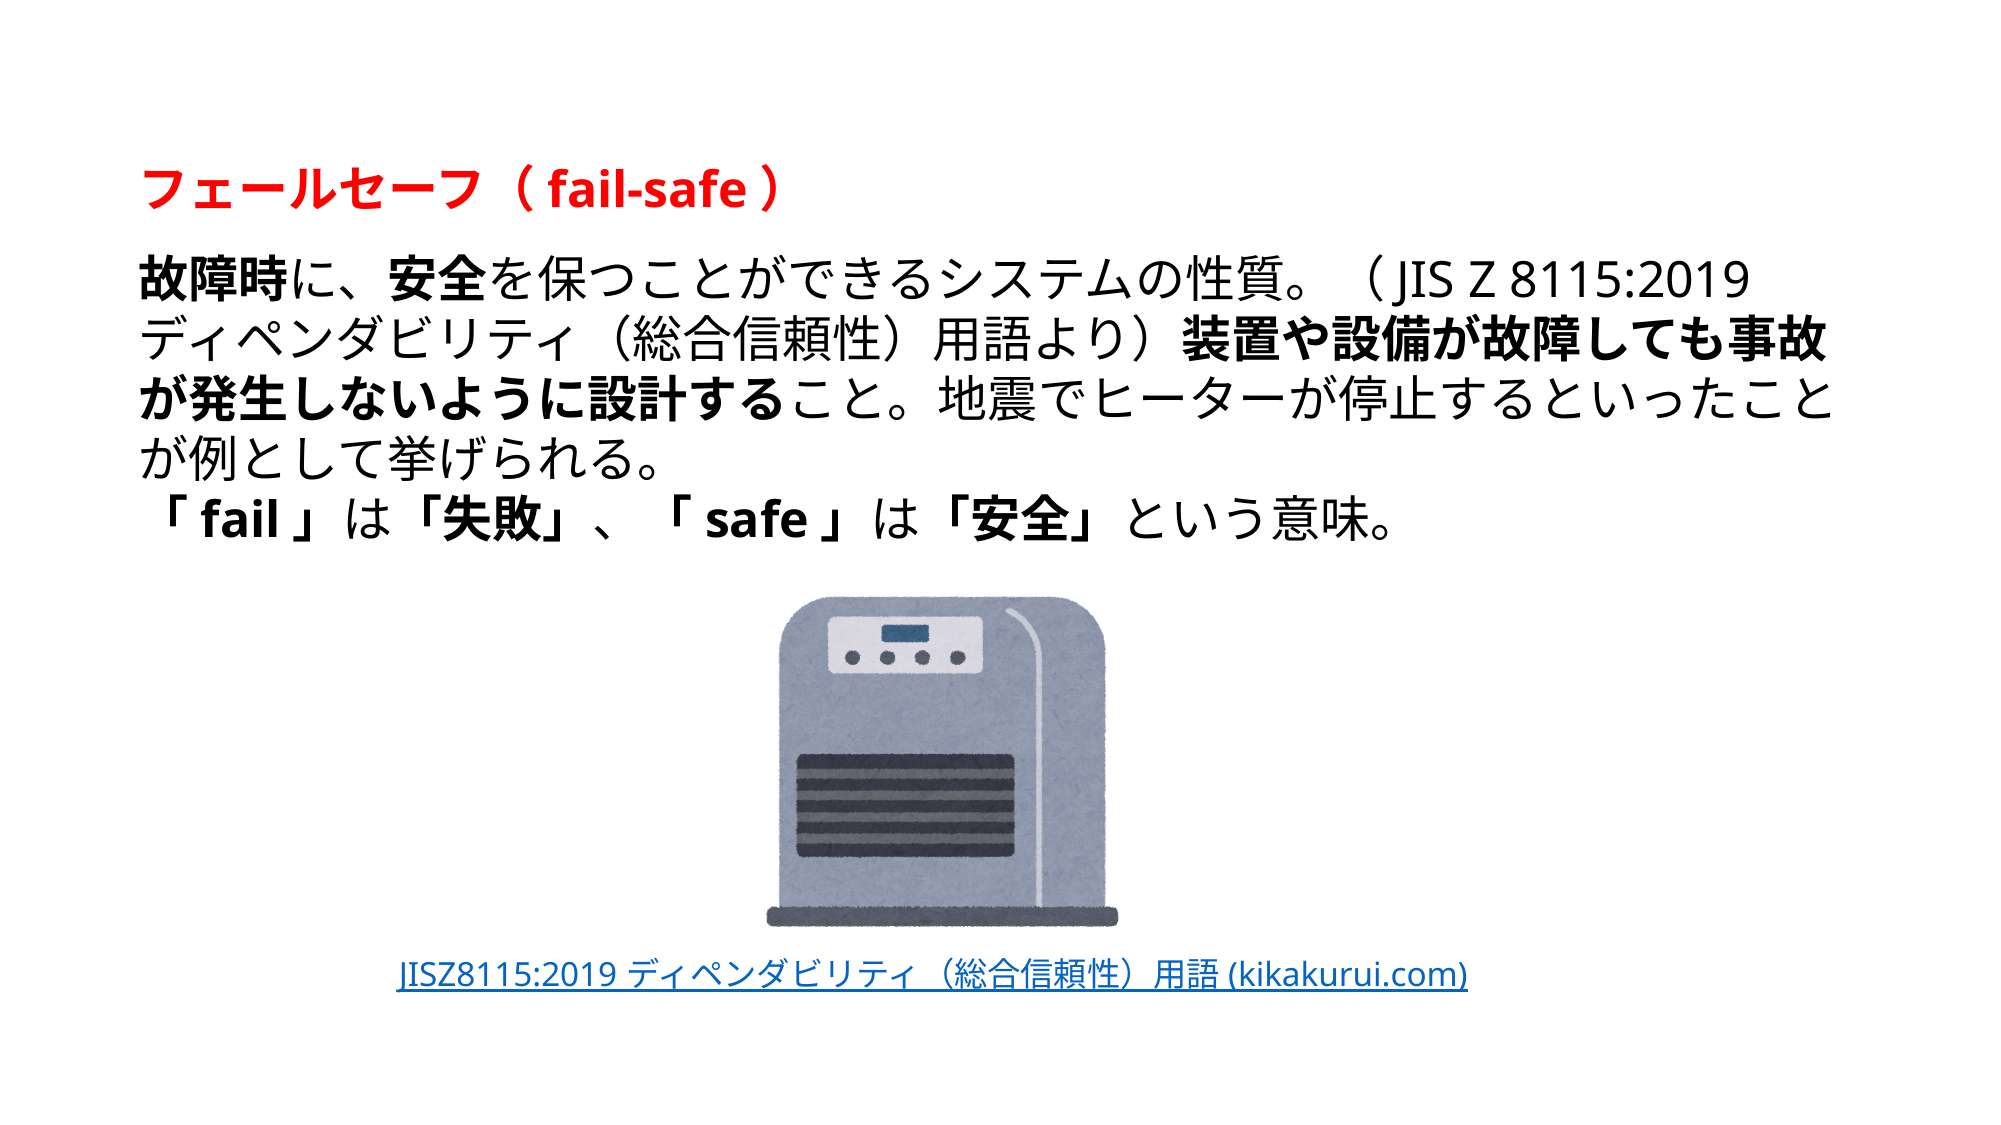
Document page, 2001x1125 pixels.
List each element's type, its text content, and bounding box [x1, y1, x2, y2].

text_box フェールセーフ（fail-safe） 故障時に、安全を保つことができるシステムの性質。（JIS Z 8115:2019 ディペンダビリティ（総合信頼性）用語より）装置や設備が故障しても事故が発生しないように設計すること。地震でヒーターが停止するといったことが例として挙げられる。 「fail」は「失敗」、「safe」は「安全」という意味。 [124, 149, 1876, 555]
text_box JISZ8115:2019 ディペンダビリティ（総合信頼性）用語 (kikakurui.com) [384, 945, 1616, 1009]
picture [749, 580, 1131, 946]
